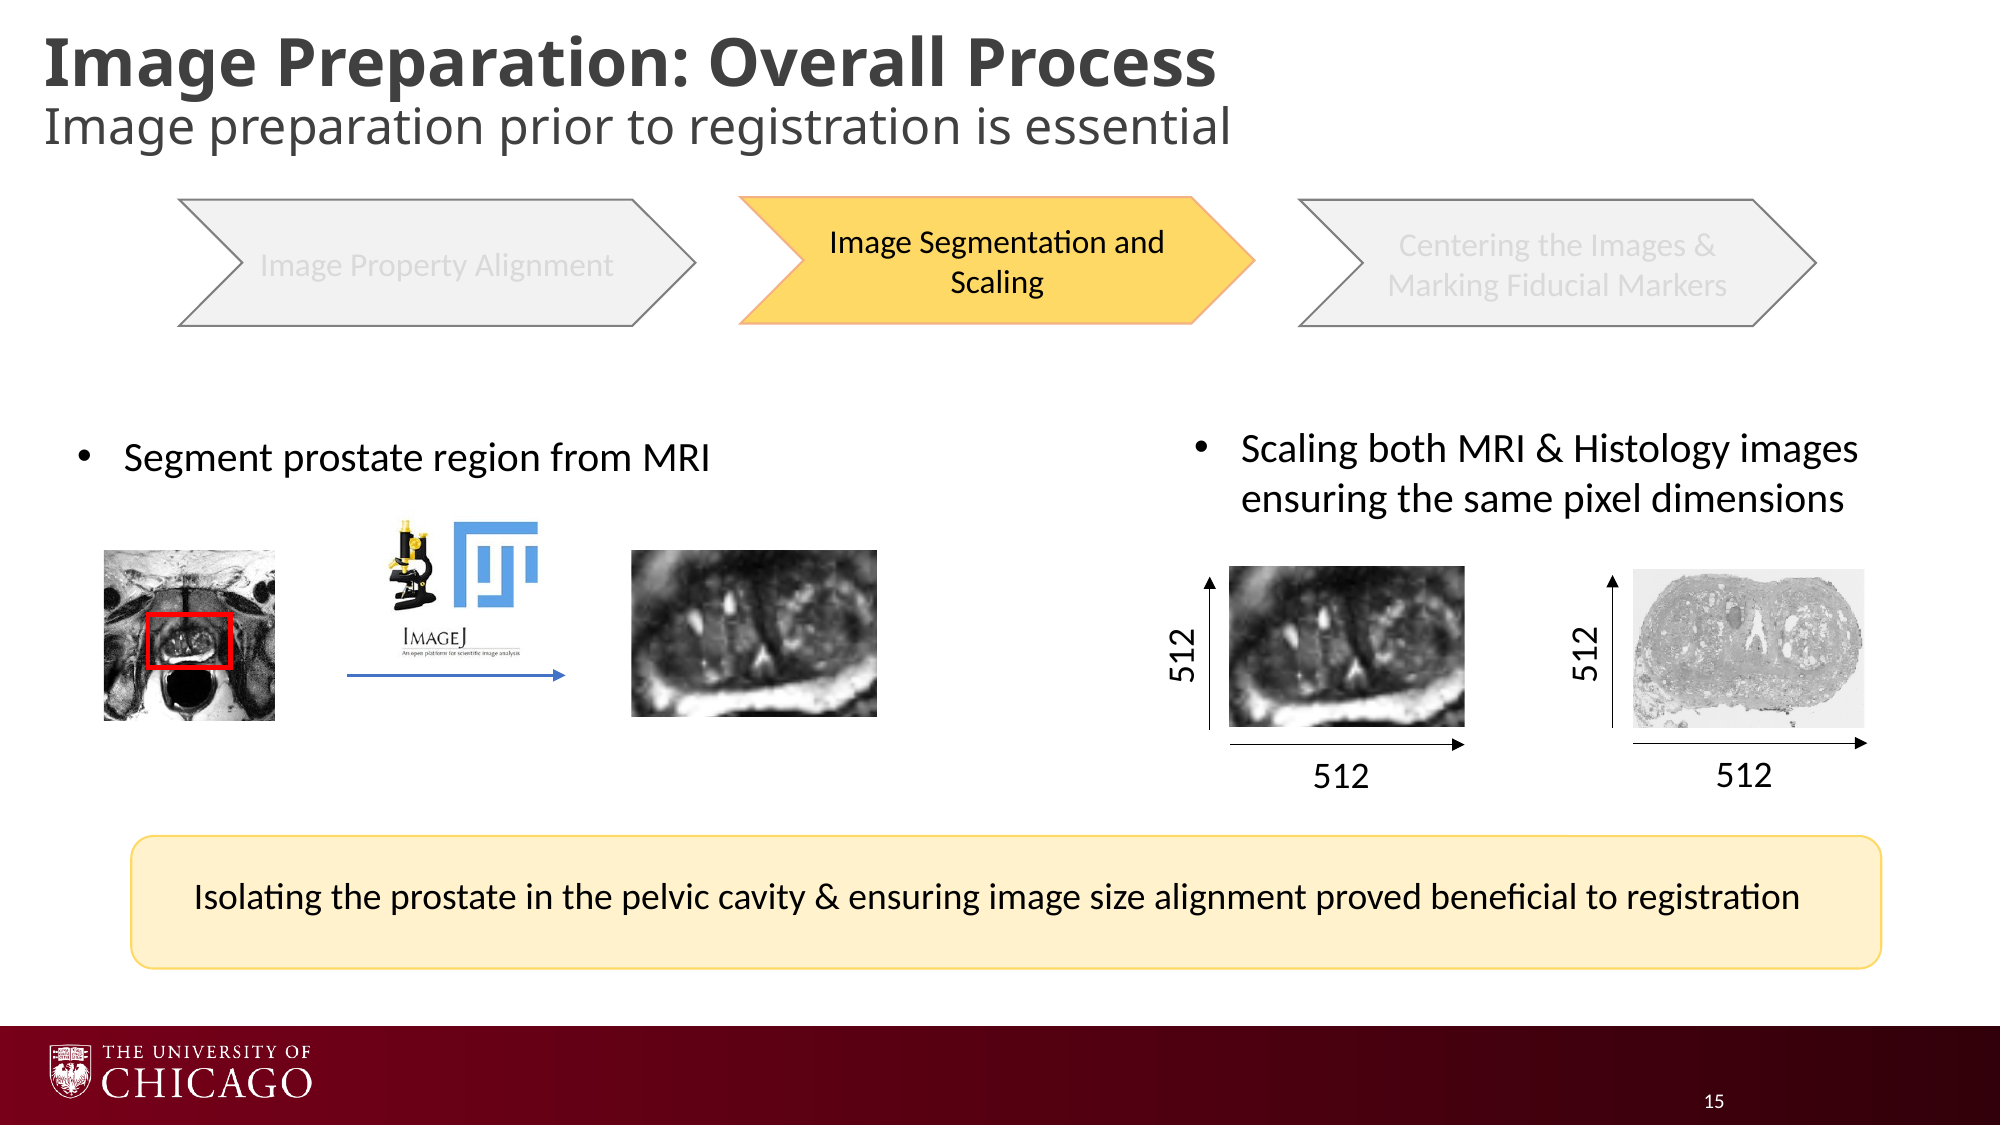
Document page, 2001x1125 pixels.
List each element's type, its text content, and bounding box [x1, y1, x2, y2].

text_box [130, 834, 1883, 970]
text_box Scaling both MRI & Histology images ensuring the same pixel dimensions [1179, 413, 2000, 529]
slide_number 15 [1674, 1057, 1740, 1118]
text_box Image Segmentation and Scaling [737, 196, 1257, 325]
text_box 512 [1298, 745, 1397, 804]
text_box 512 [1551, 599, 1612, 699]
picture [103, 550, 275, 721]
text_box Isolating the prostate in the pelvic cavity & ensuring image size alignment proved beneficial to registration [179, 864, 1840, 925]
text_box Centering the Images & Marking Fiducial Markers [1297, 198, 1818, 328]
text_box Image Preparation: Overall Process Image preparation prior to registration is essential [29, 7, 1968, 177]
picture [365, 497, 544, 662]
text_box 512 [1700, 744, 1800, 802]
picture [36, 1032, 315, 1117]
text_box Segment prostate region from MRI [62, 422, 851, 488]
picture [1633, 569, 1868, 729]
text_box 512 [1149, 601, 1209, 700]
text_box [0, 1026, 2000, 1125]
picture [631, 550, 877, 717]
picture [1229, 566, 1465, 727]
text_box Image Property Alignment [176, 198, 697, 327]
